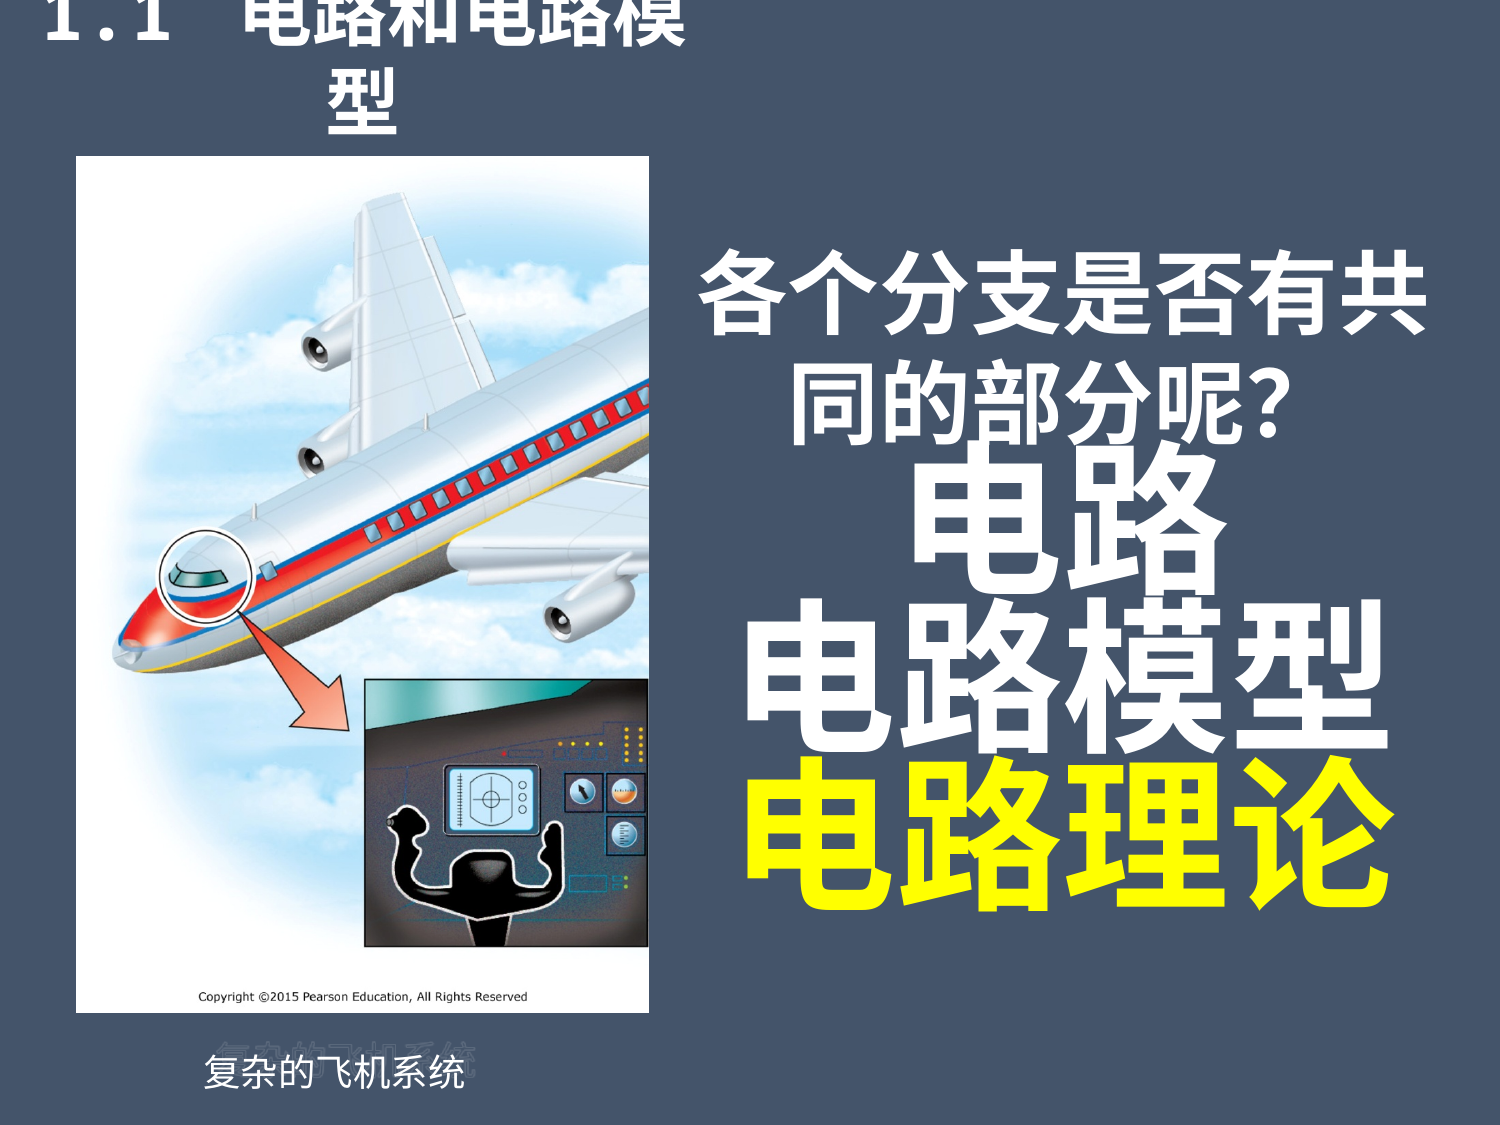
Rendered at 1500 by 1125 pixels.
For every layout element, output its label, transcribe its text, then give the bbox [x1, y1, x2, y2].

text_box 复杂的飞机系统 [188, 1042, 495, 1102]
picture [76, 156, 649, 1013]
text_box 各个分支是否有共同的部分呢？ 电路 电路模型 电路理论 [673, 228, 1453, 939]
text_box 1.1 电路和电路模型 [0, 0, 727, 153]
